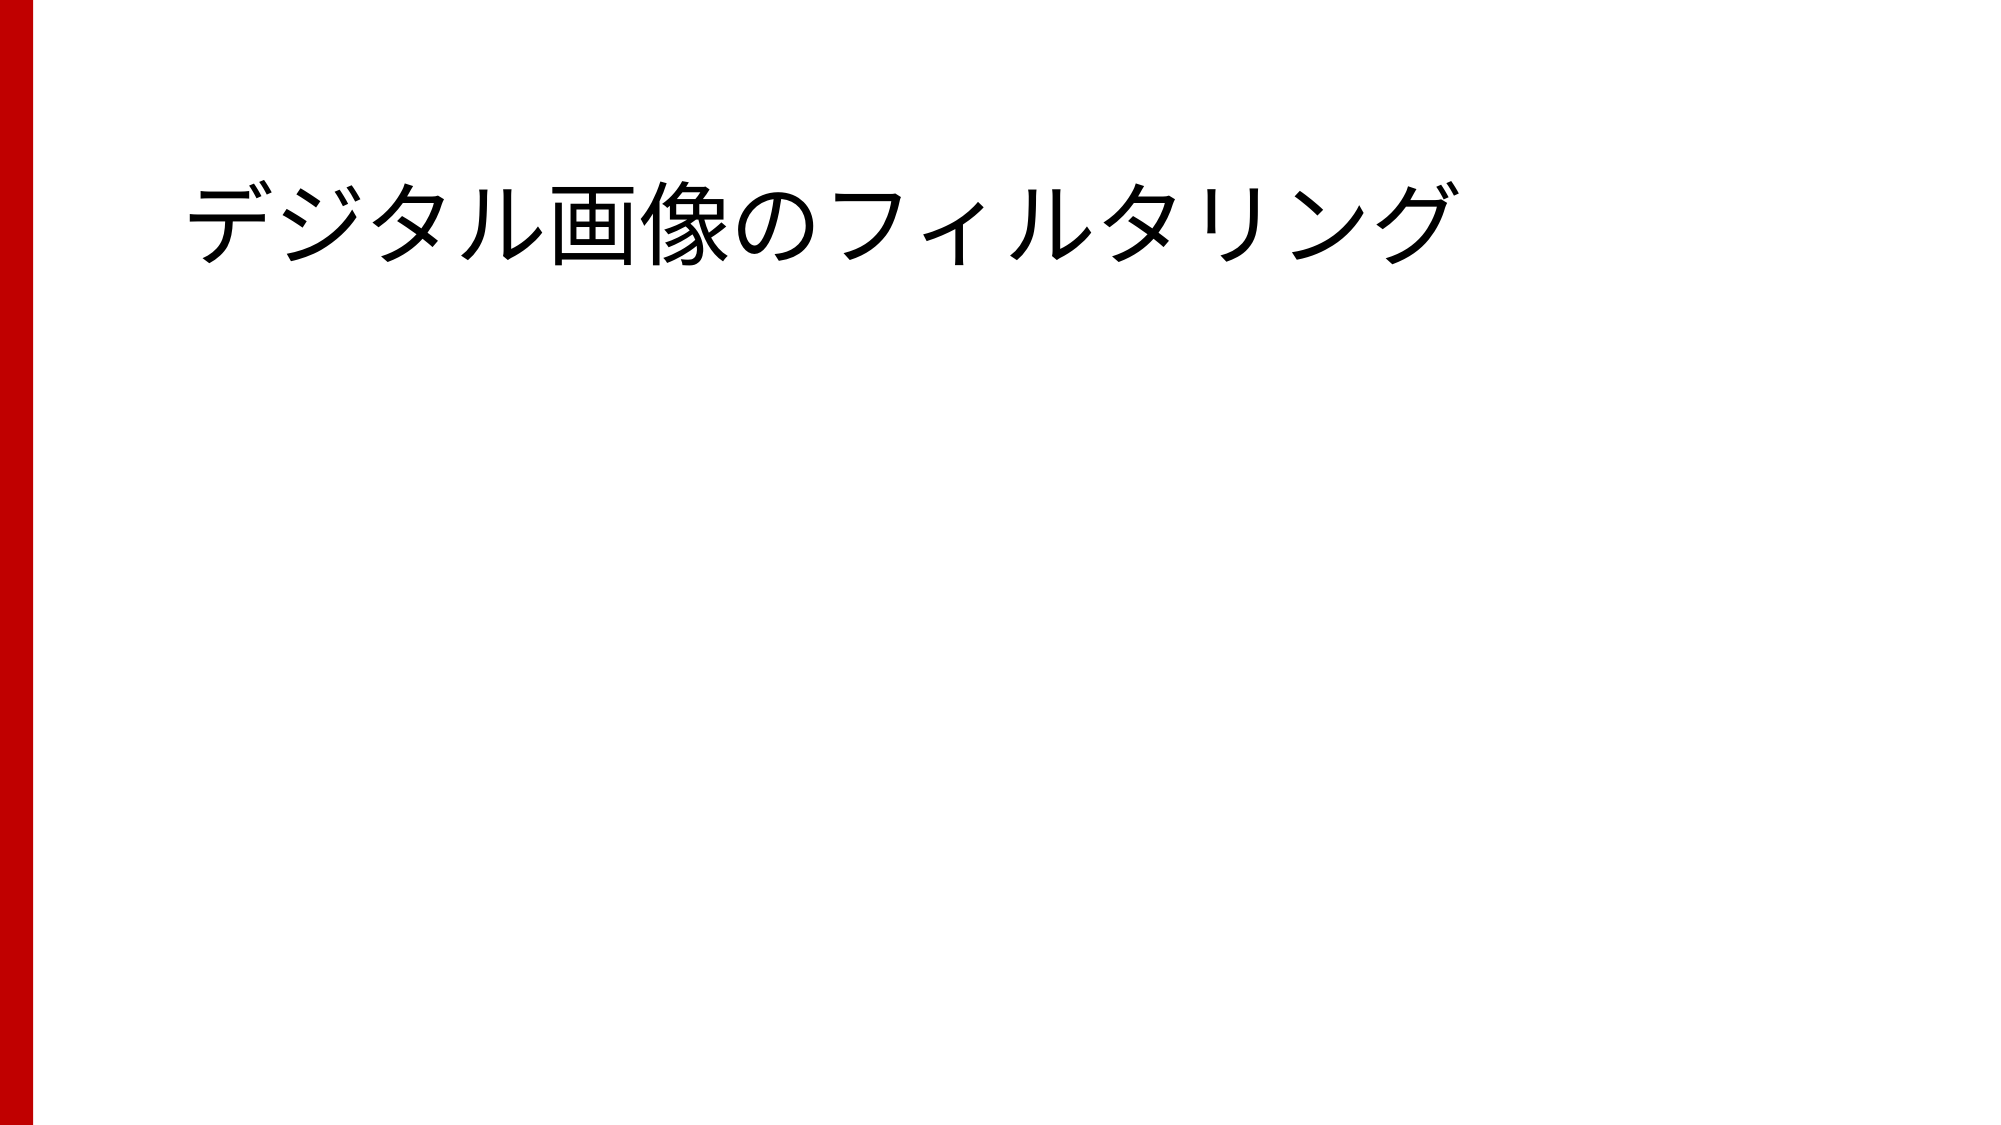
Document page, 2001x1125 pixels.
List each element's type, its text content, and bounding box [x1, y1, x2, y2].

title デジタル画像のフィルタリング [167, 168, 1816, 289]
